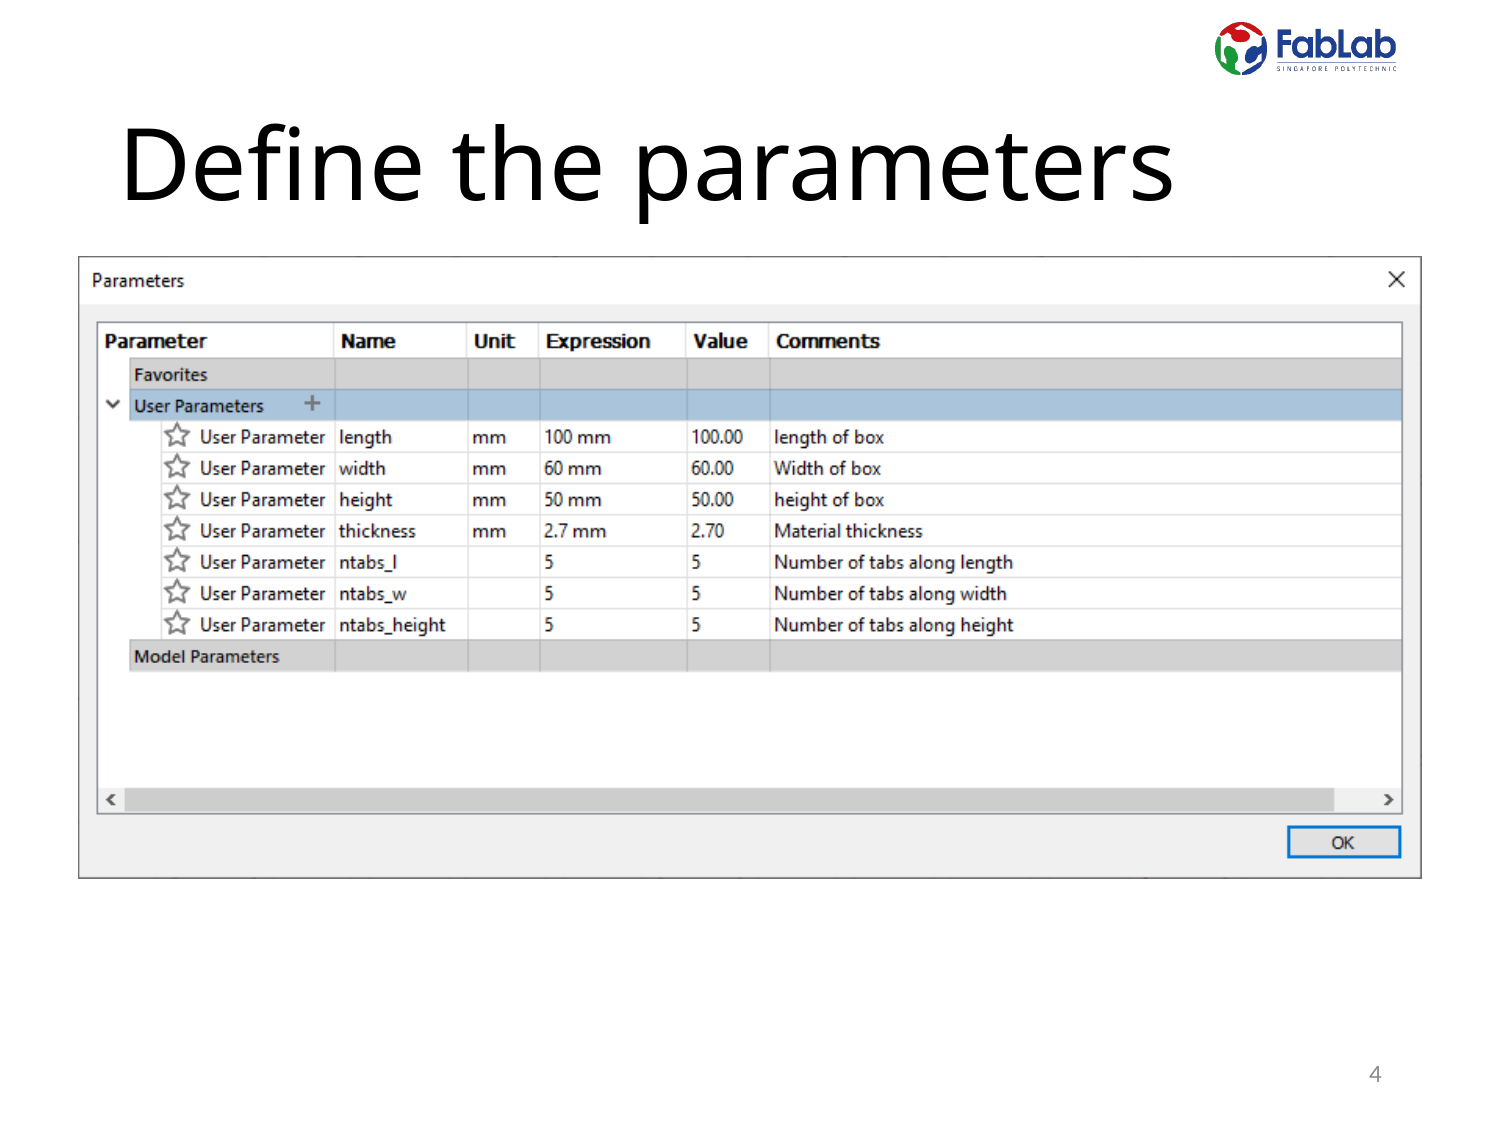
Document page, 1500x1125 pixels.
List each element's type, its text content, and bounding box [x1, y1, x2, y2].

slide_number 4 [1059, 1042, 1397, 1103]
picture [78, 256, 1422, 879]
title Define the parameters [103, 59, 1397, 256]
picture [1215, 22, 1396, 59]
